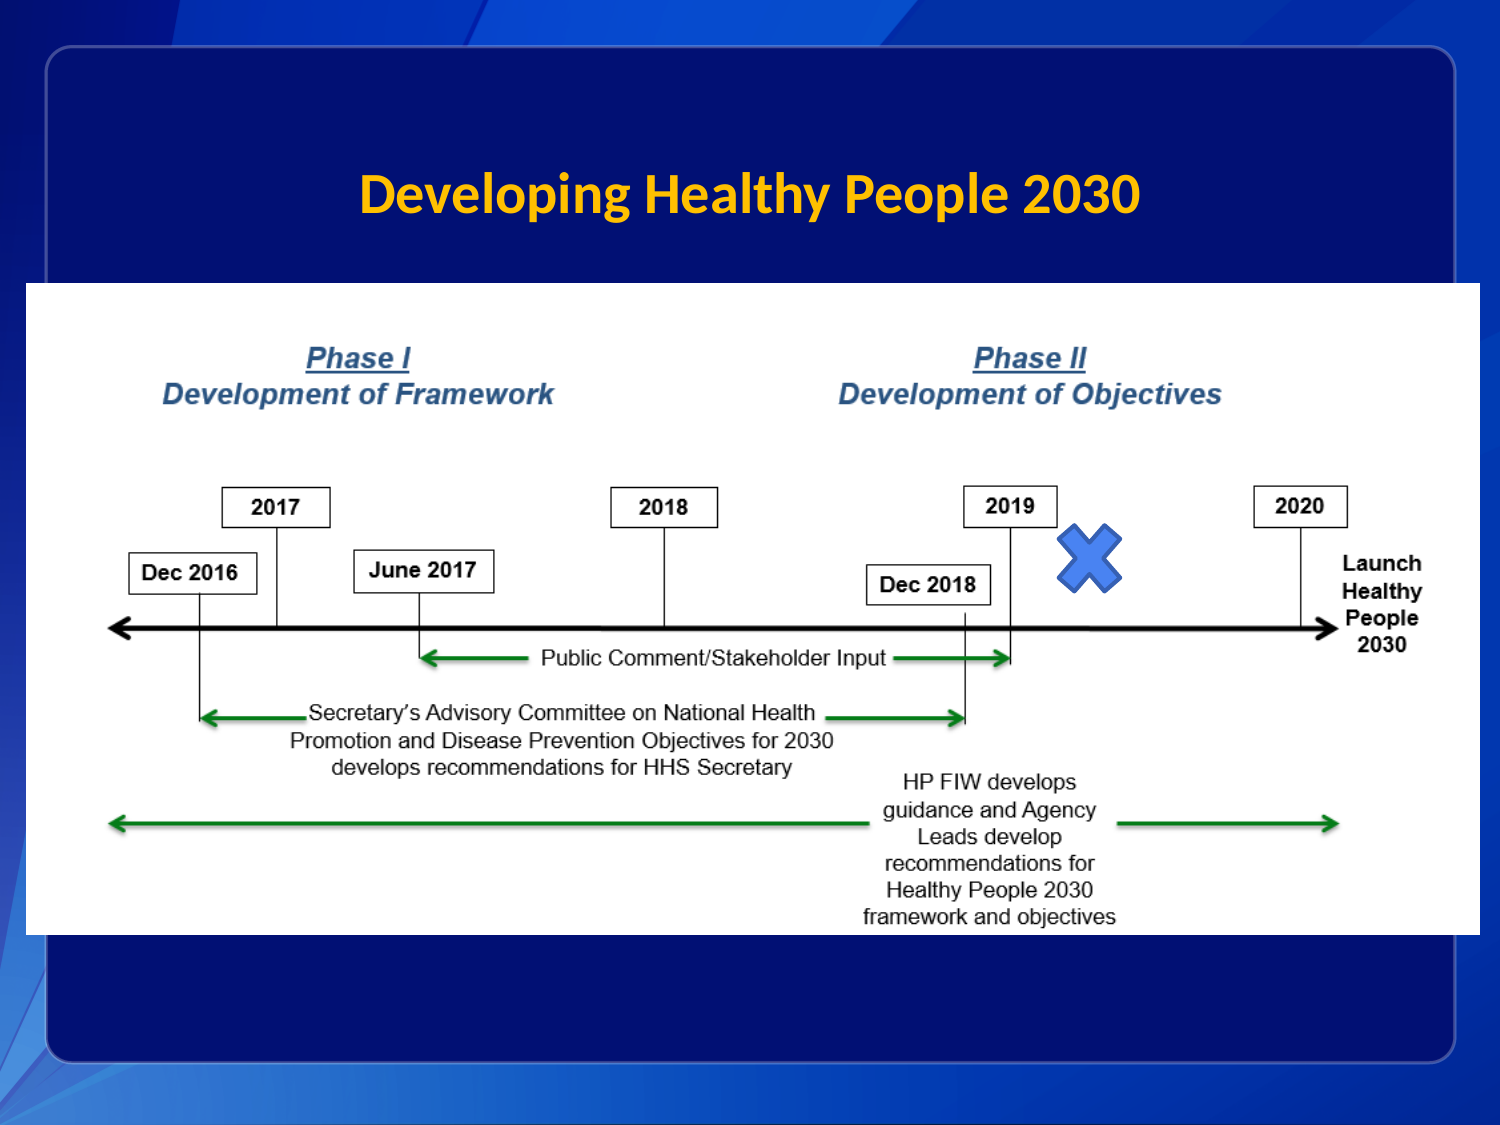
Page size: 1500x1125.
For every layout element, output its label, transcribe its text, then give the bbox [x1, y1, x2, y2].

title Developing Healthy People 2030 [75, 45, 1425, 233]
picture [0, 0, 1500, 1125]
